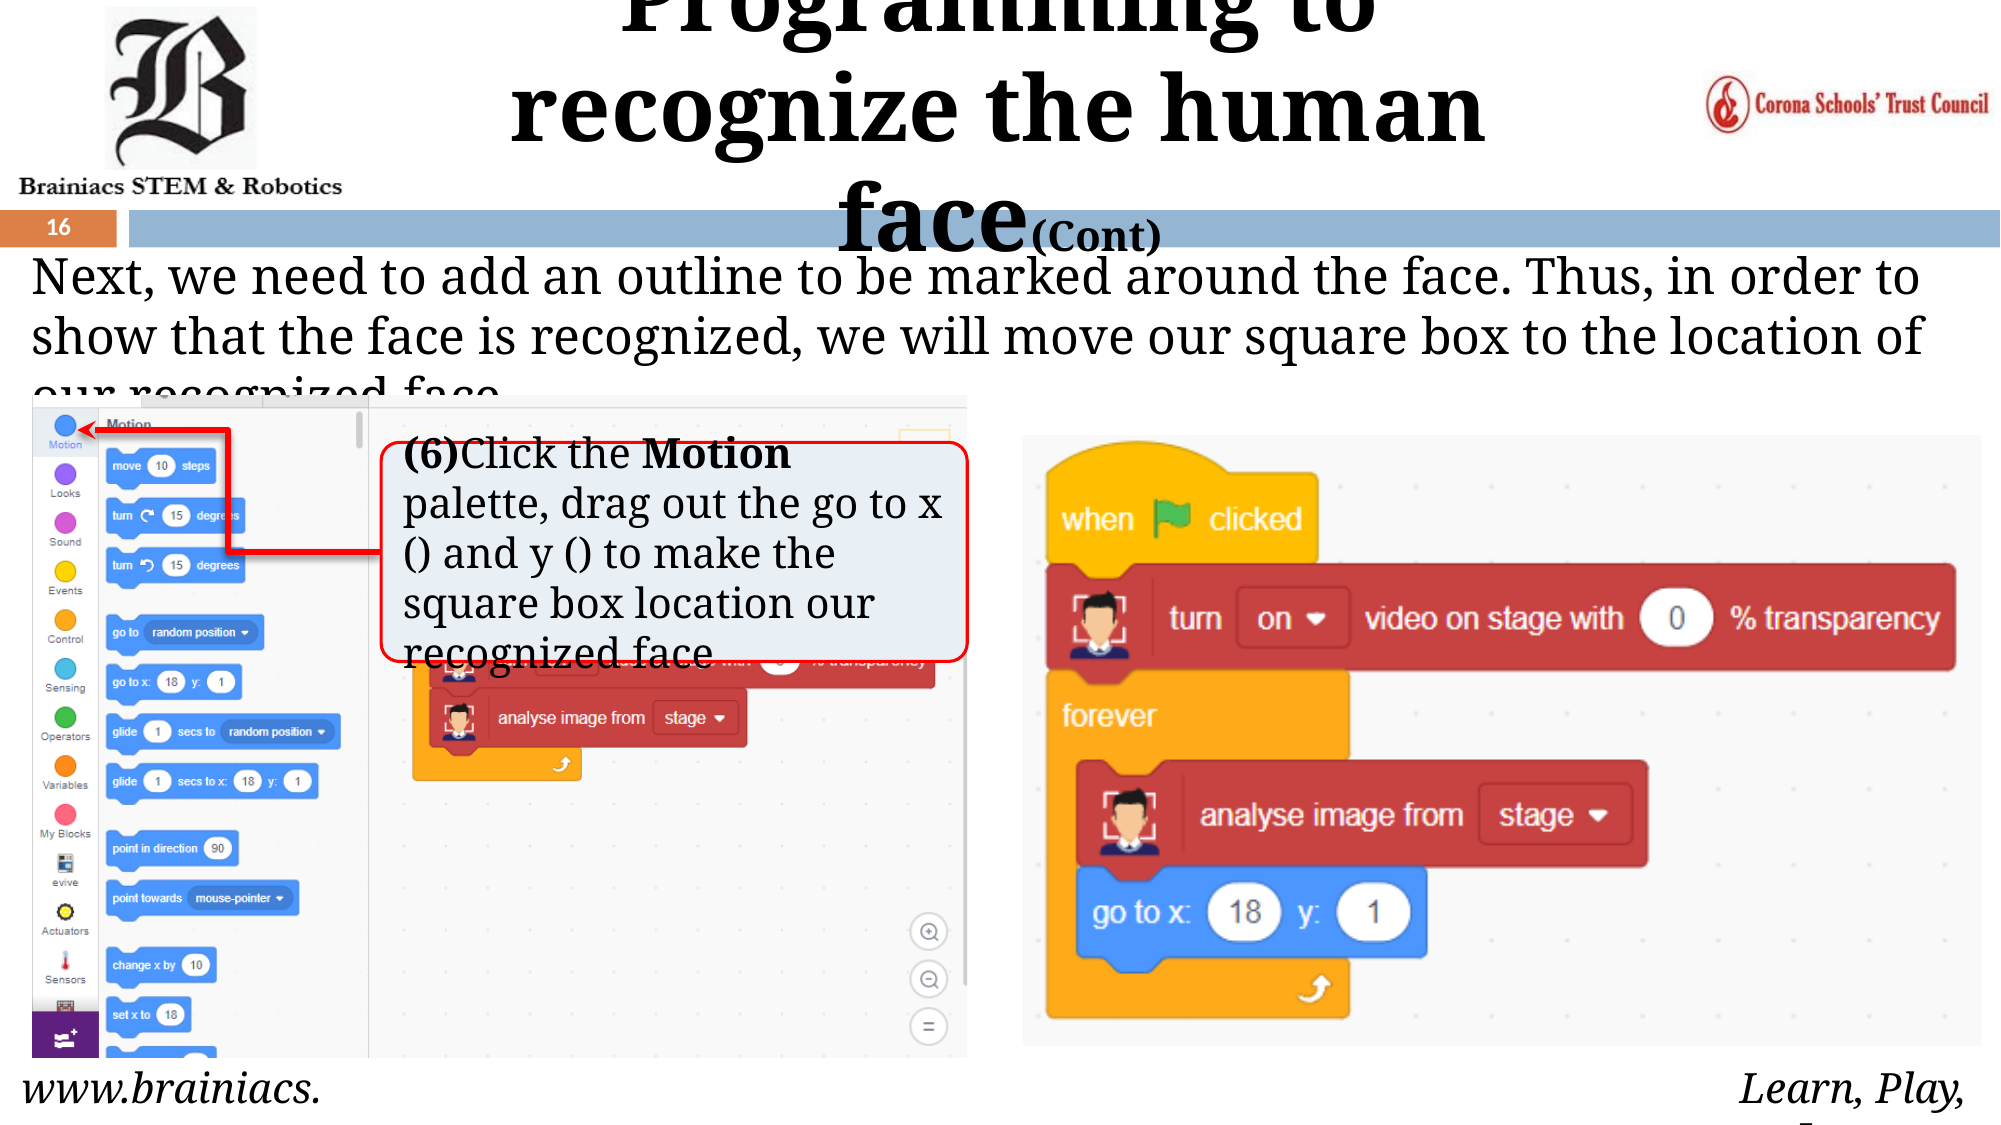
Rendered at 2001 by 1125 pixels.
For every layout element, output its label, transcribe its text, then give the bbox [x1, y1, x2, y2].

picture [1703, 71, 1995, 138]
picture [1022, 435, 1982, 1046]
text_box www.brainiacs.com.ng [0, 1053, 338, 1120]
title Programming to recognize the human face(Cont) [384, 7, 1616, 202]
slide_number ‹#› [0, 208, 117, 249]
text_box Learn, Play, Innovate [1644, 1053, 1982, 1120]
picture [31, 394, 968, 1058]
list Next, we need to add an outline to be marked around the face. Thus, in order to show that the face is recognized, we will move our square box to the location of our recognized face. [16, 236, 1982, 396]
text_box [76, 429, 382, 553]
picture [16, 6, 351, 201]
